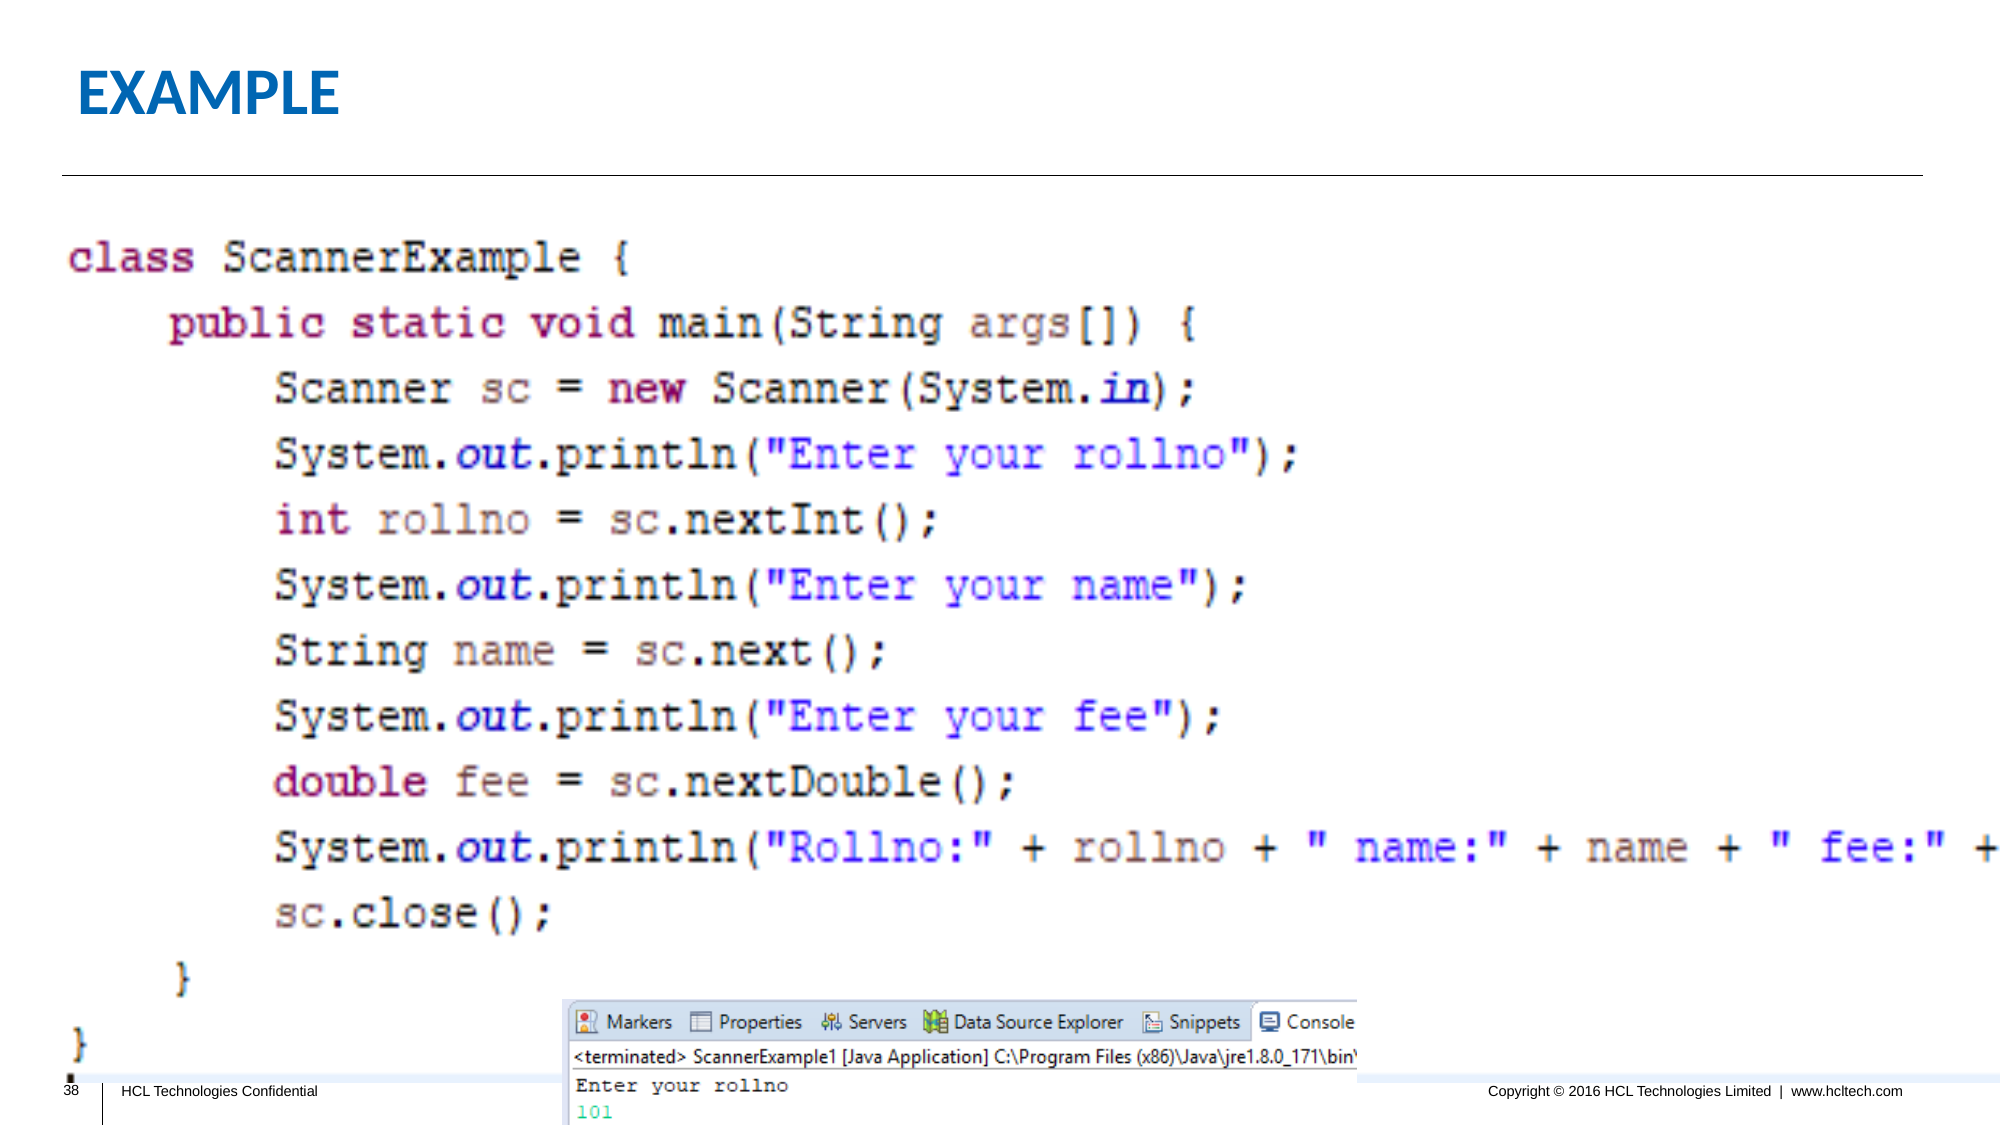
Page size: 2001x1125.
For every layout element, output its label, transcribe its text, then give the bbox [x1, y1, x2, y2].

title EXAMPLE [62, 42, 1781, 144]
picture [62, 223, 2000, 1125]
